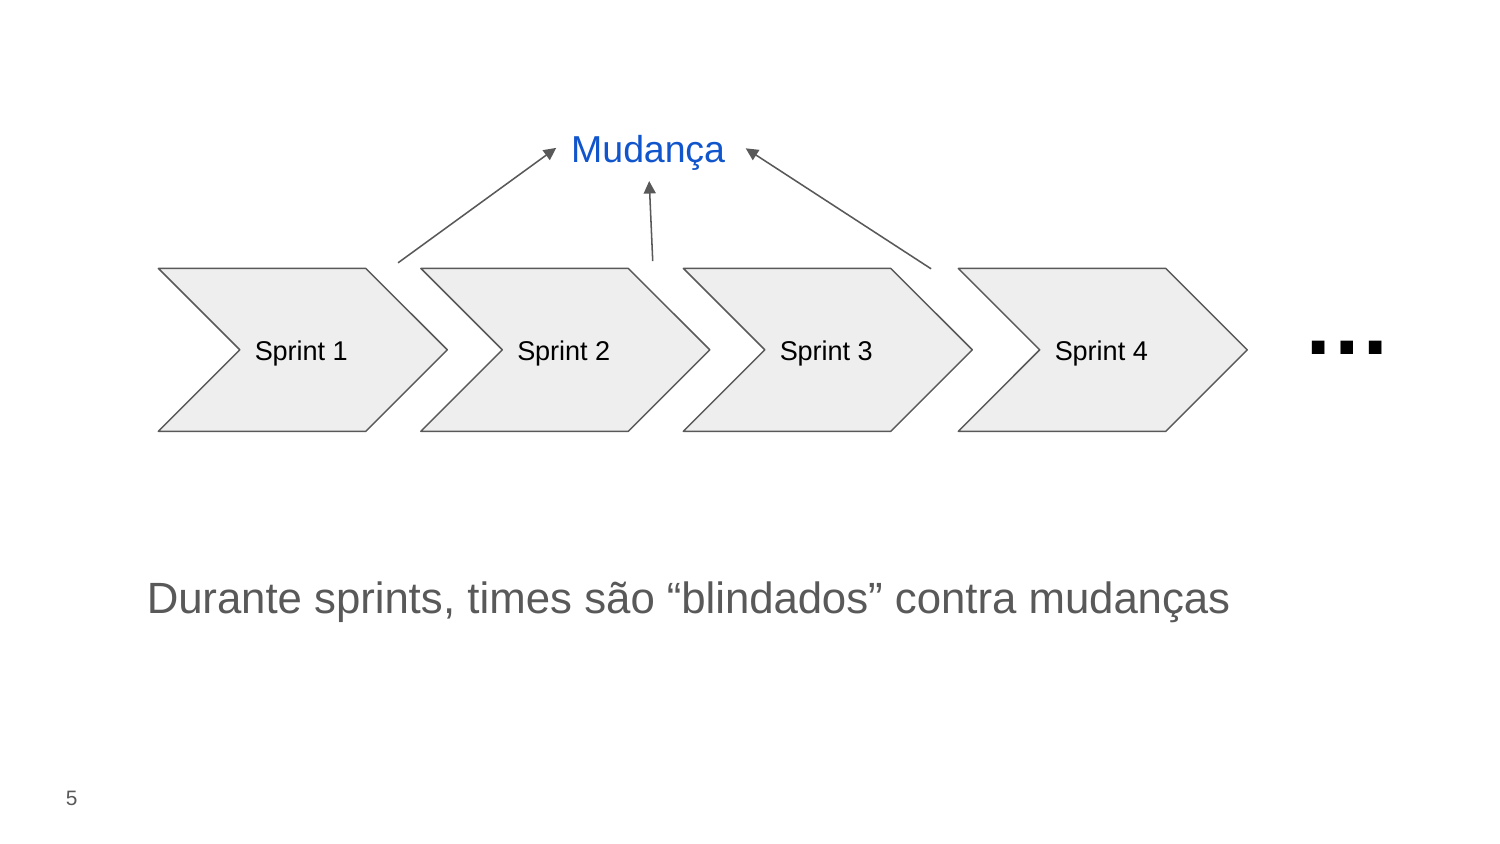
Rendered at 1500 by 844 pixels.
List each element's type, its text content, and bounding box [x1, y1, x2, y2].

text_box Sprint 3 [683, 268, 973, 432]
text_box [745, 148, 932, 270]
text_box Sprint 2 [420, 268, 710, 432]
slide_number ‹#› [2, 764, 93, 830]
text_box Sprint 1 [158, 268, 448, 432]
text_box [648, 180, 653, 262]
text_box … [1286, 250, 1448, 388]
text_box Durante sprints, times são “blindados” contra mudanças [131, 554, 1271, 638]
text_box Mudança [556, 110, 771, 186]
text_box Sprint 4 [958, 268, 1248, 432]
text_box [397, 148, 557, 264]
